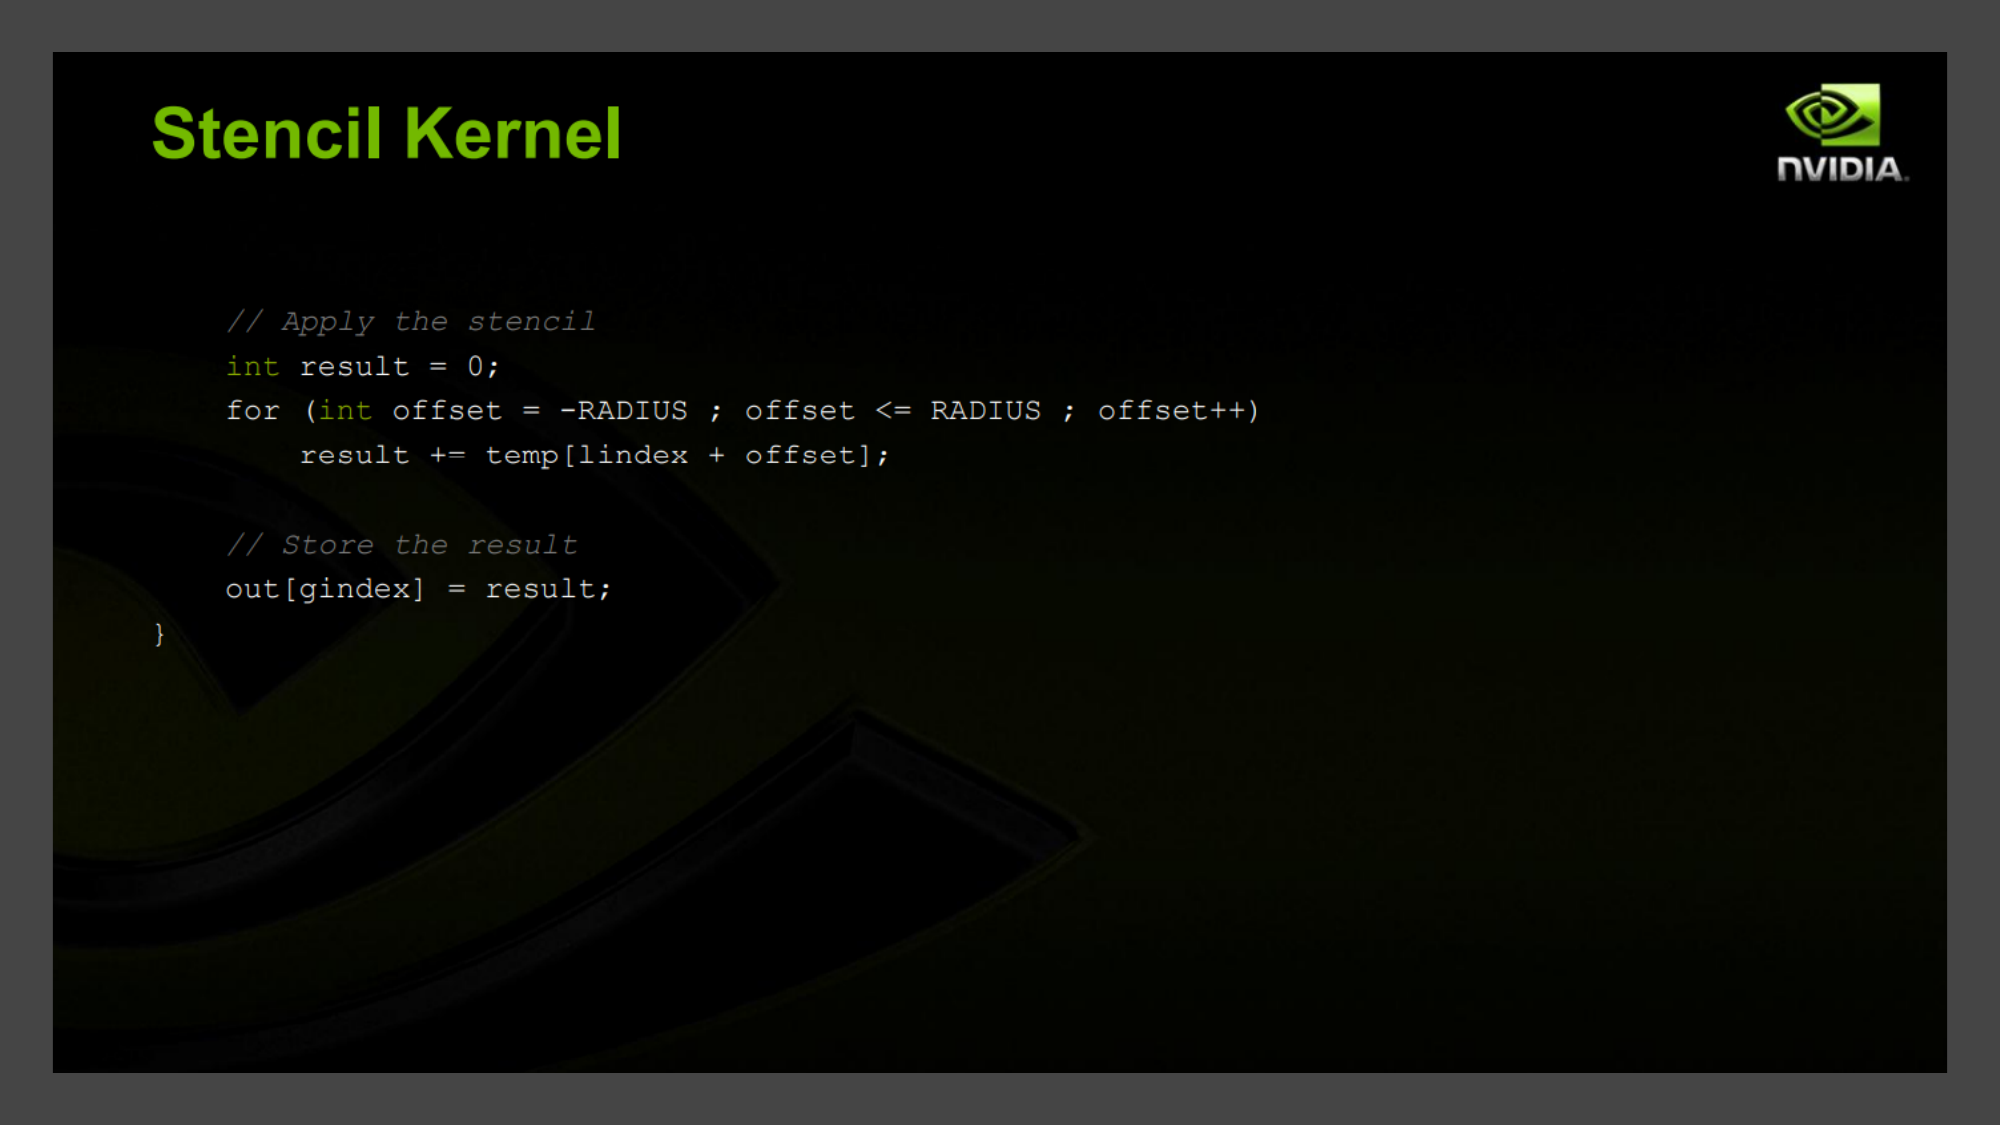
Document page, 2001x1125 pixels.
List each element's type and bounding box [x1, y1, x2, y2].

picture [52, 52, 1948, 1073]
